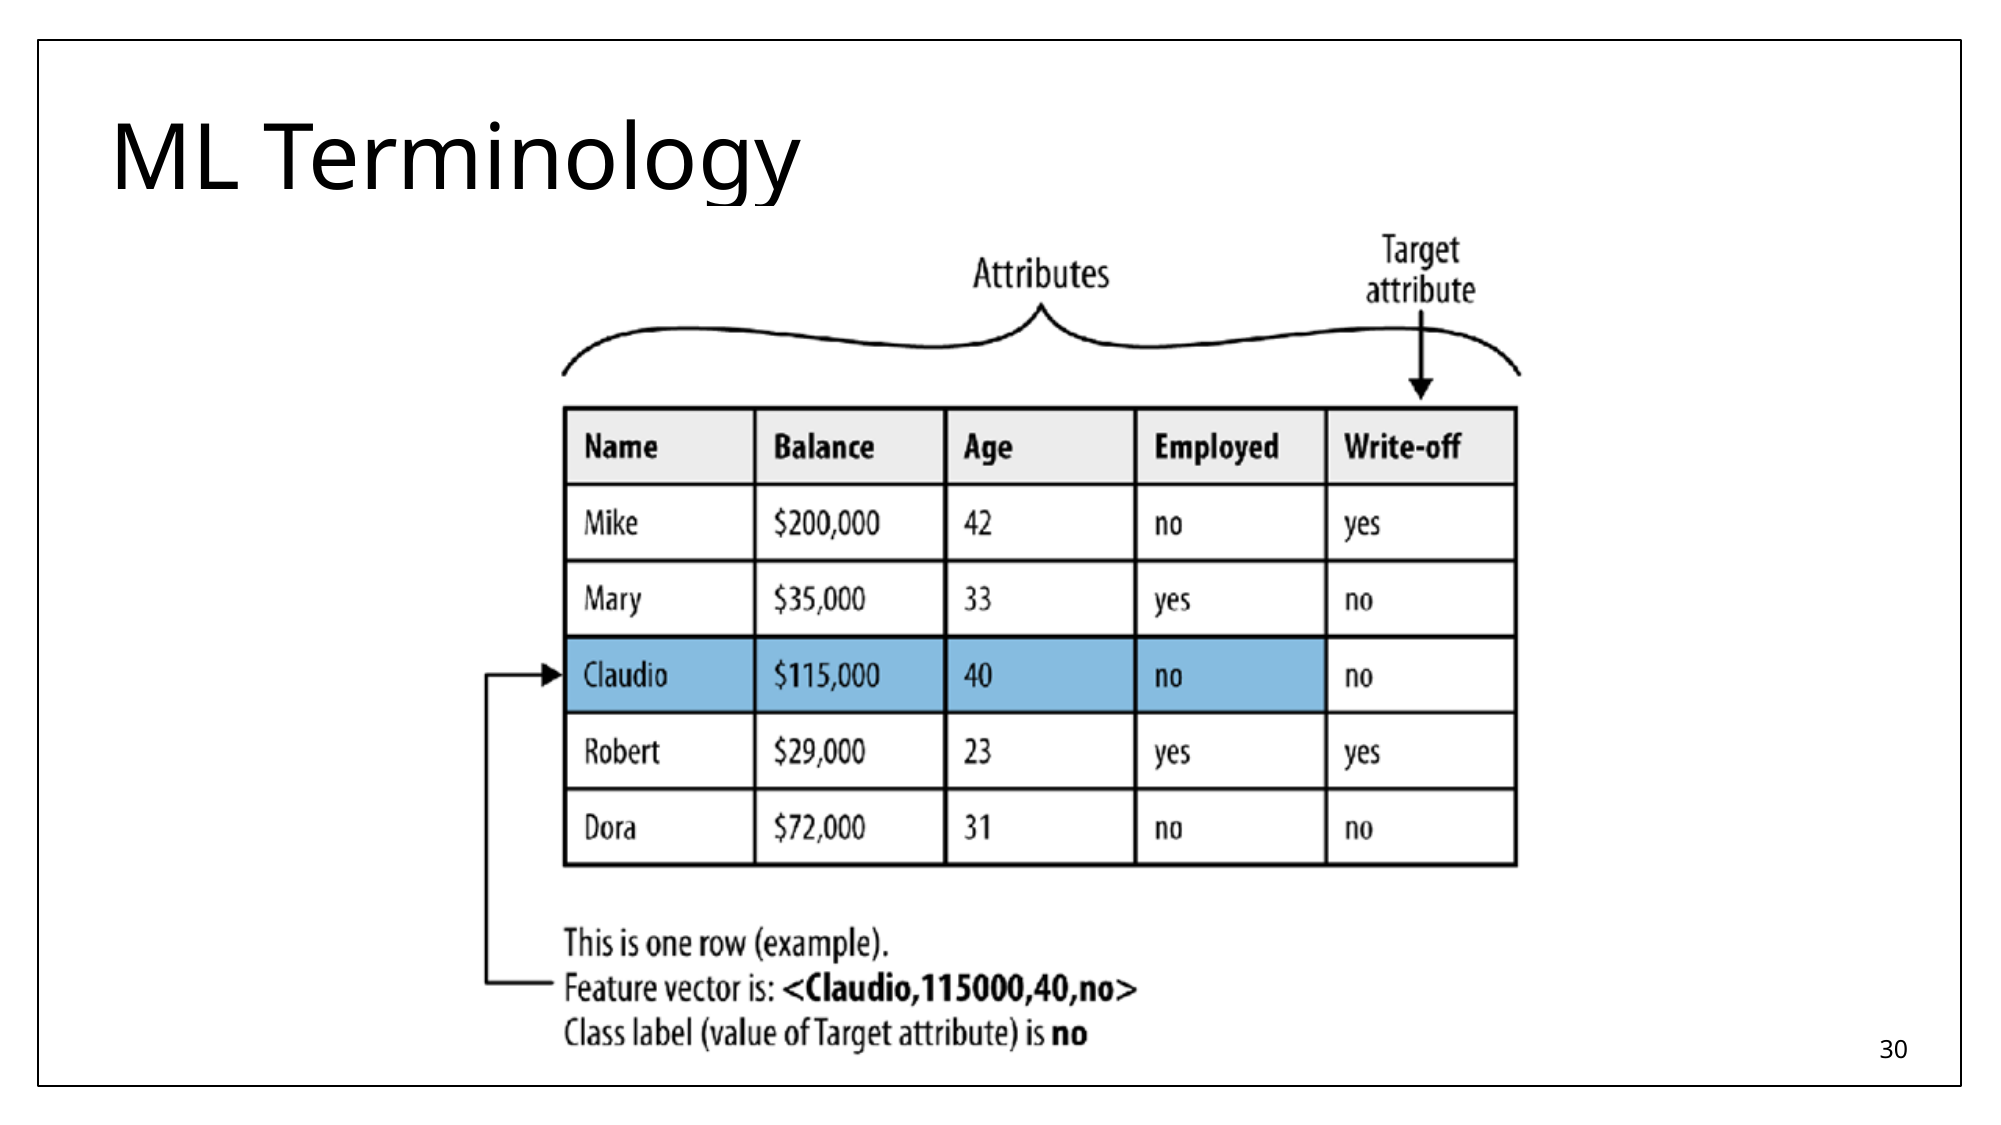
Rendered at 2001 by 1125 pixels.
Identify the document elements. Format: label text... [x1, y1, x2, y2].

slide_number 30 [1643, 1020, 1924, 1081]
picture [409, 206, 1590, 1064]
title ML Terminology [91, 48, 1924, 271]
